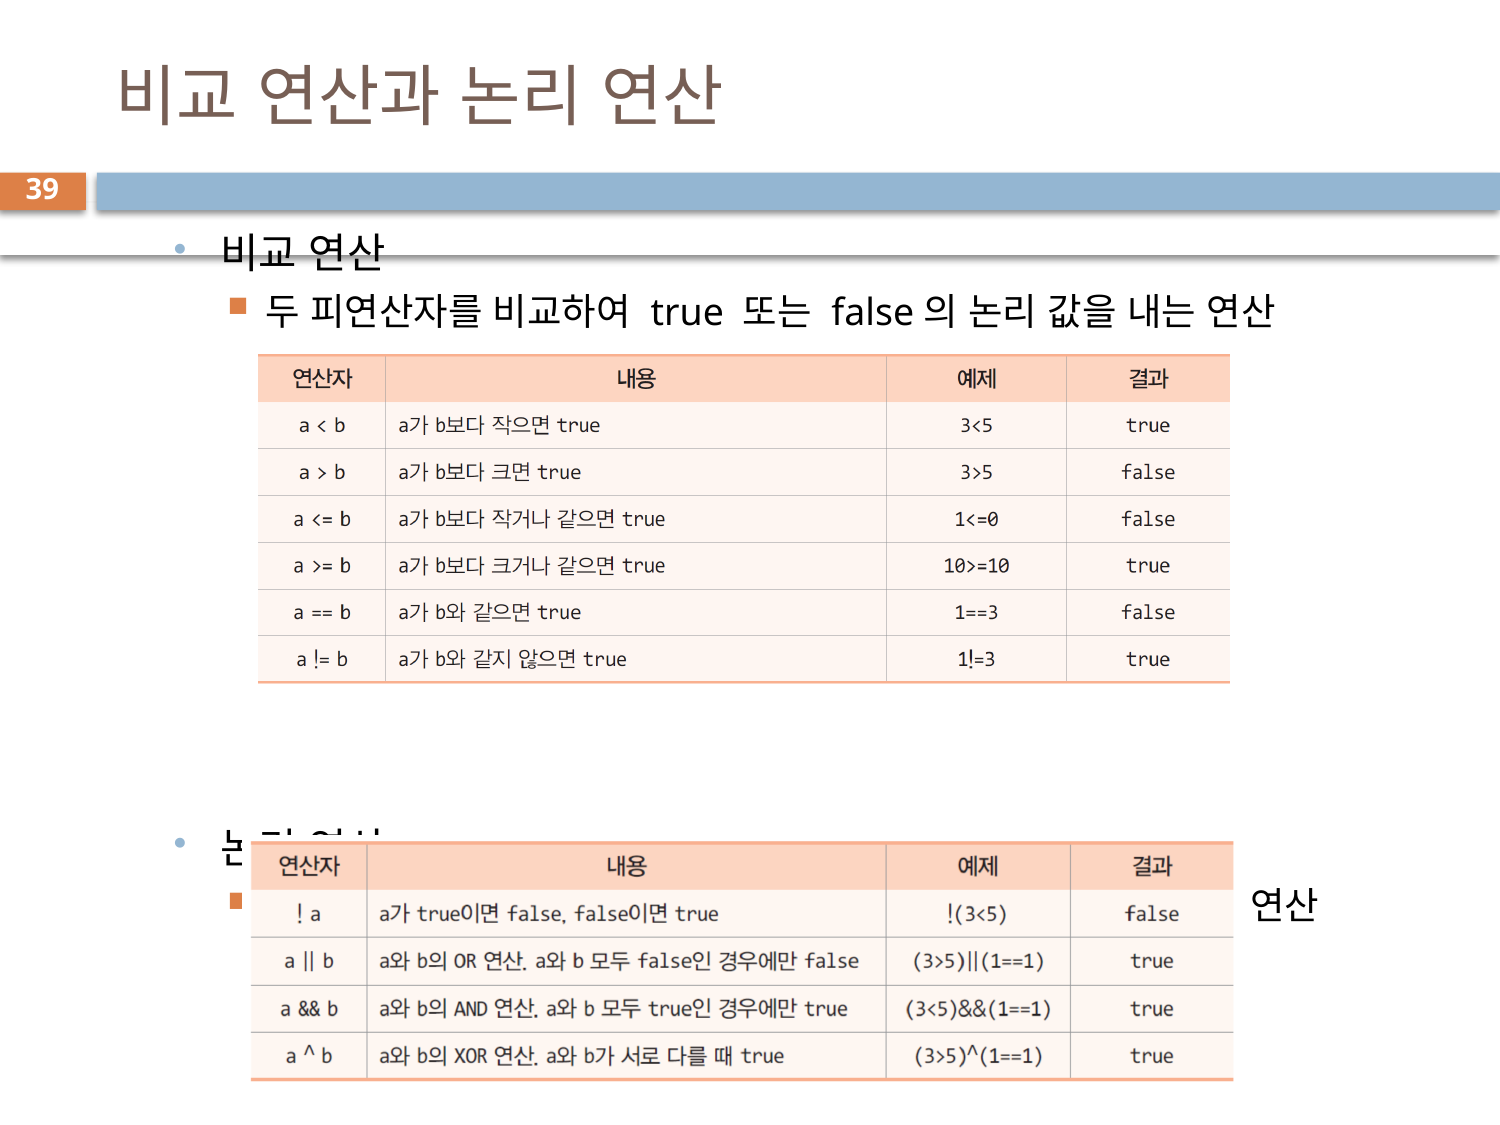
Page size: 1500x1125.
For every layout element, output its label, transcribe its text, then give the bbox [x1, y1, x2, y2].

picture [241, 835, 1241, 1087]
picture [253, 349, 1241, 688]
list 비교 연산 두 피연산자를 비교하여 true 또는 false의 논리 값을 내는 연산 논리 연산 논리 값으로 NOT, OR, AND, XOR 논리 연산. 논리 값을 내는 연산 [100, 219, 1438, 1047]
title 비교 연산과 논리 연산 [100, 37, 1438, 149]
slide_number 39 [0, 170, 87, 211]
